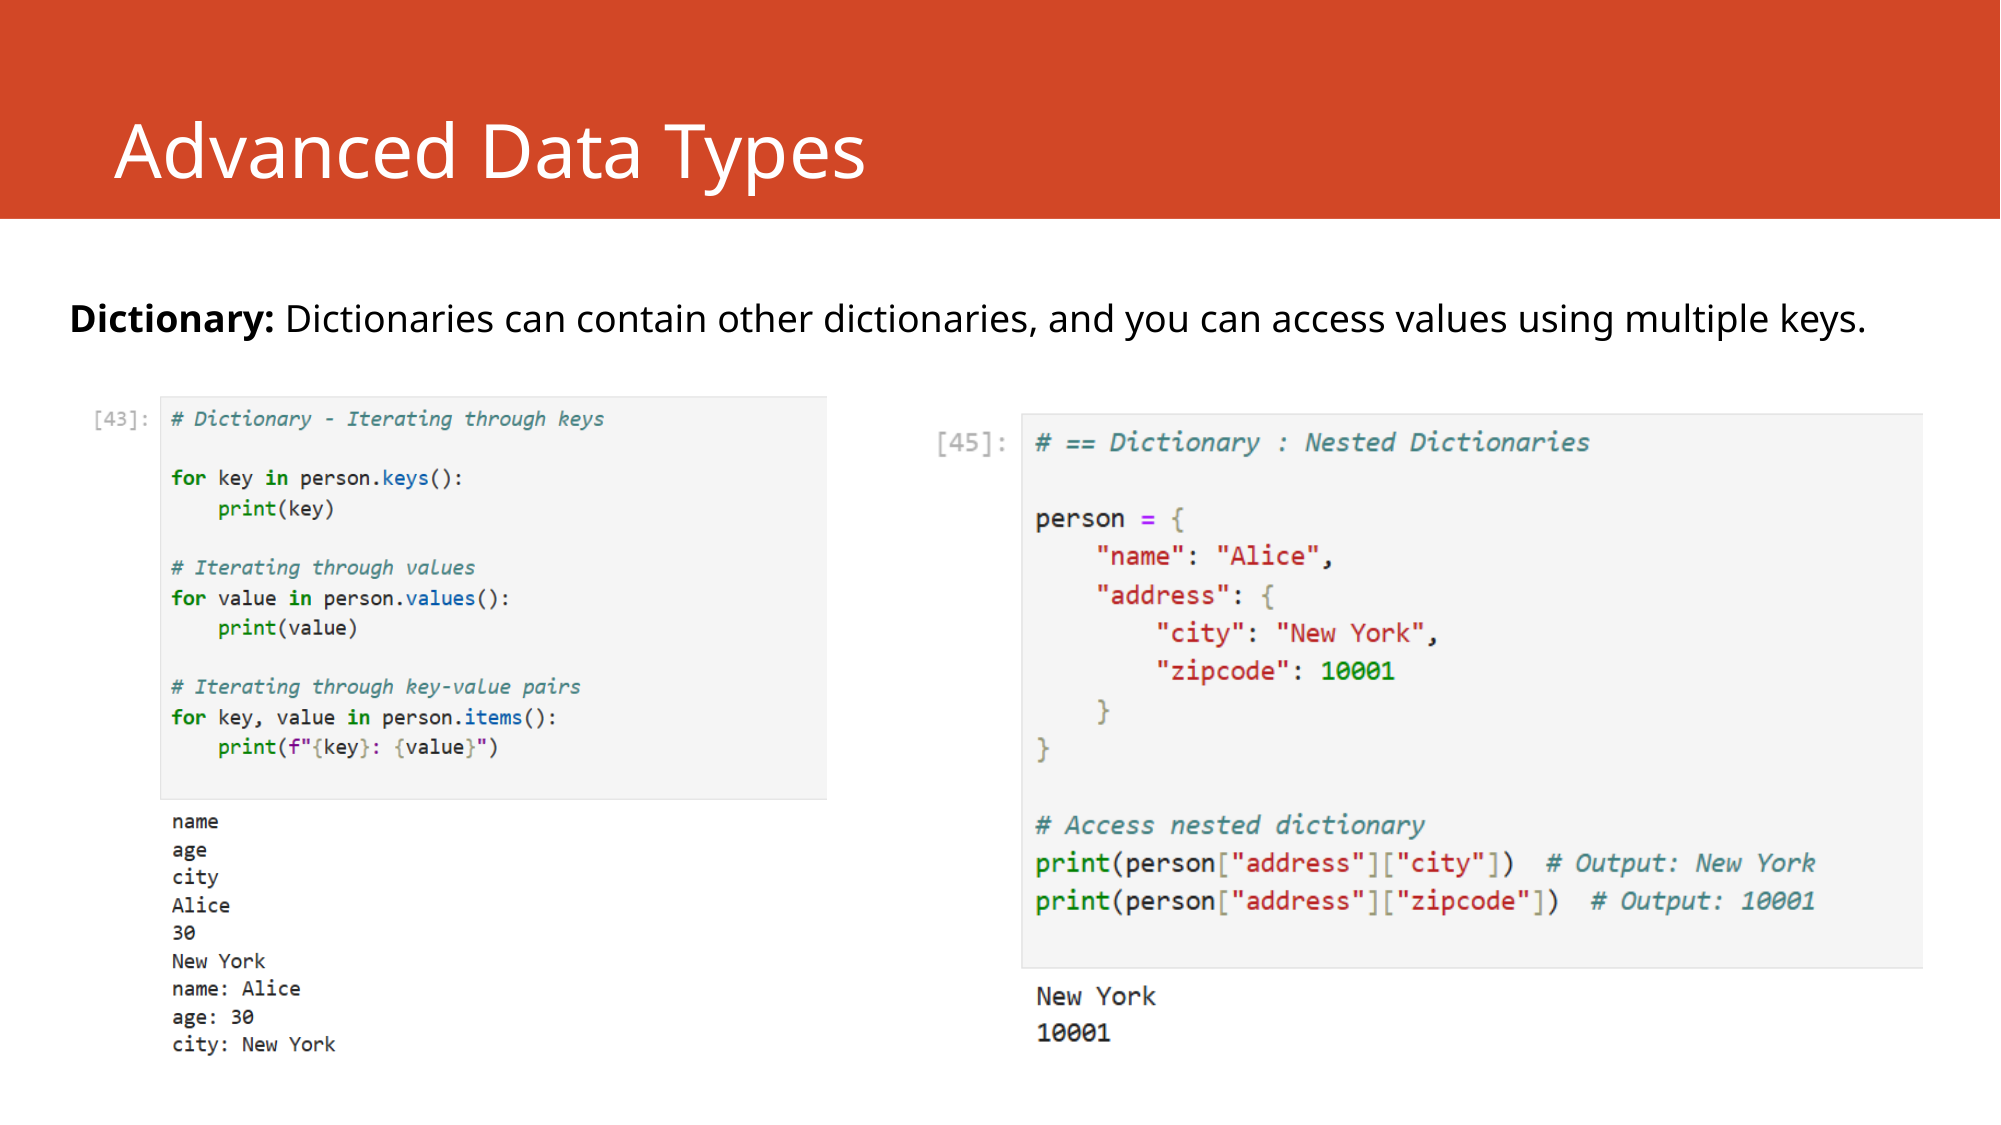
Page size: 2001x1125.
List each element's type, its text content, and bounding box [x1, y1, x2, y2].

text_box Dictionary: Dictionaries can contain other dictionaries, and you can access values using multiple keys. [44, 287, 1956, 347]
picture [908, 394, 1923, 1060]
title Advanced Data Types [99, 0, 1863, 202]
picture [65, 380, 827, 1060]
